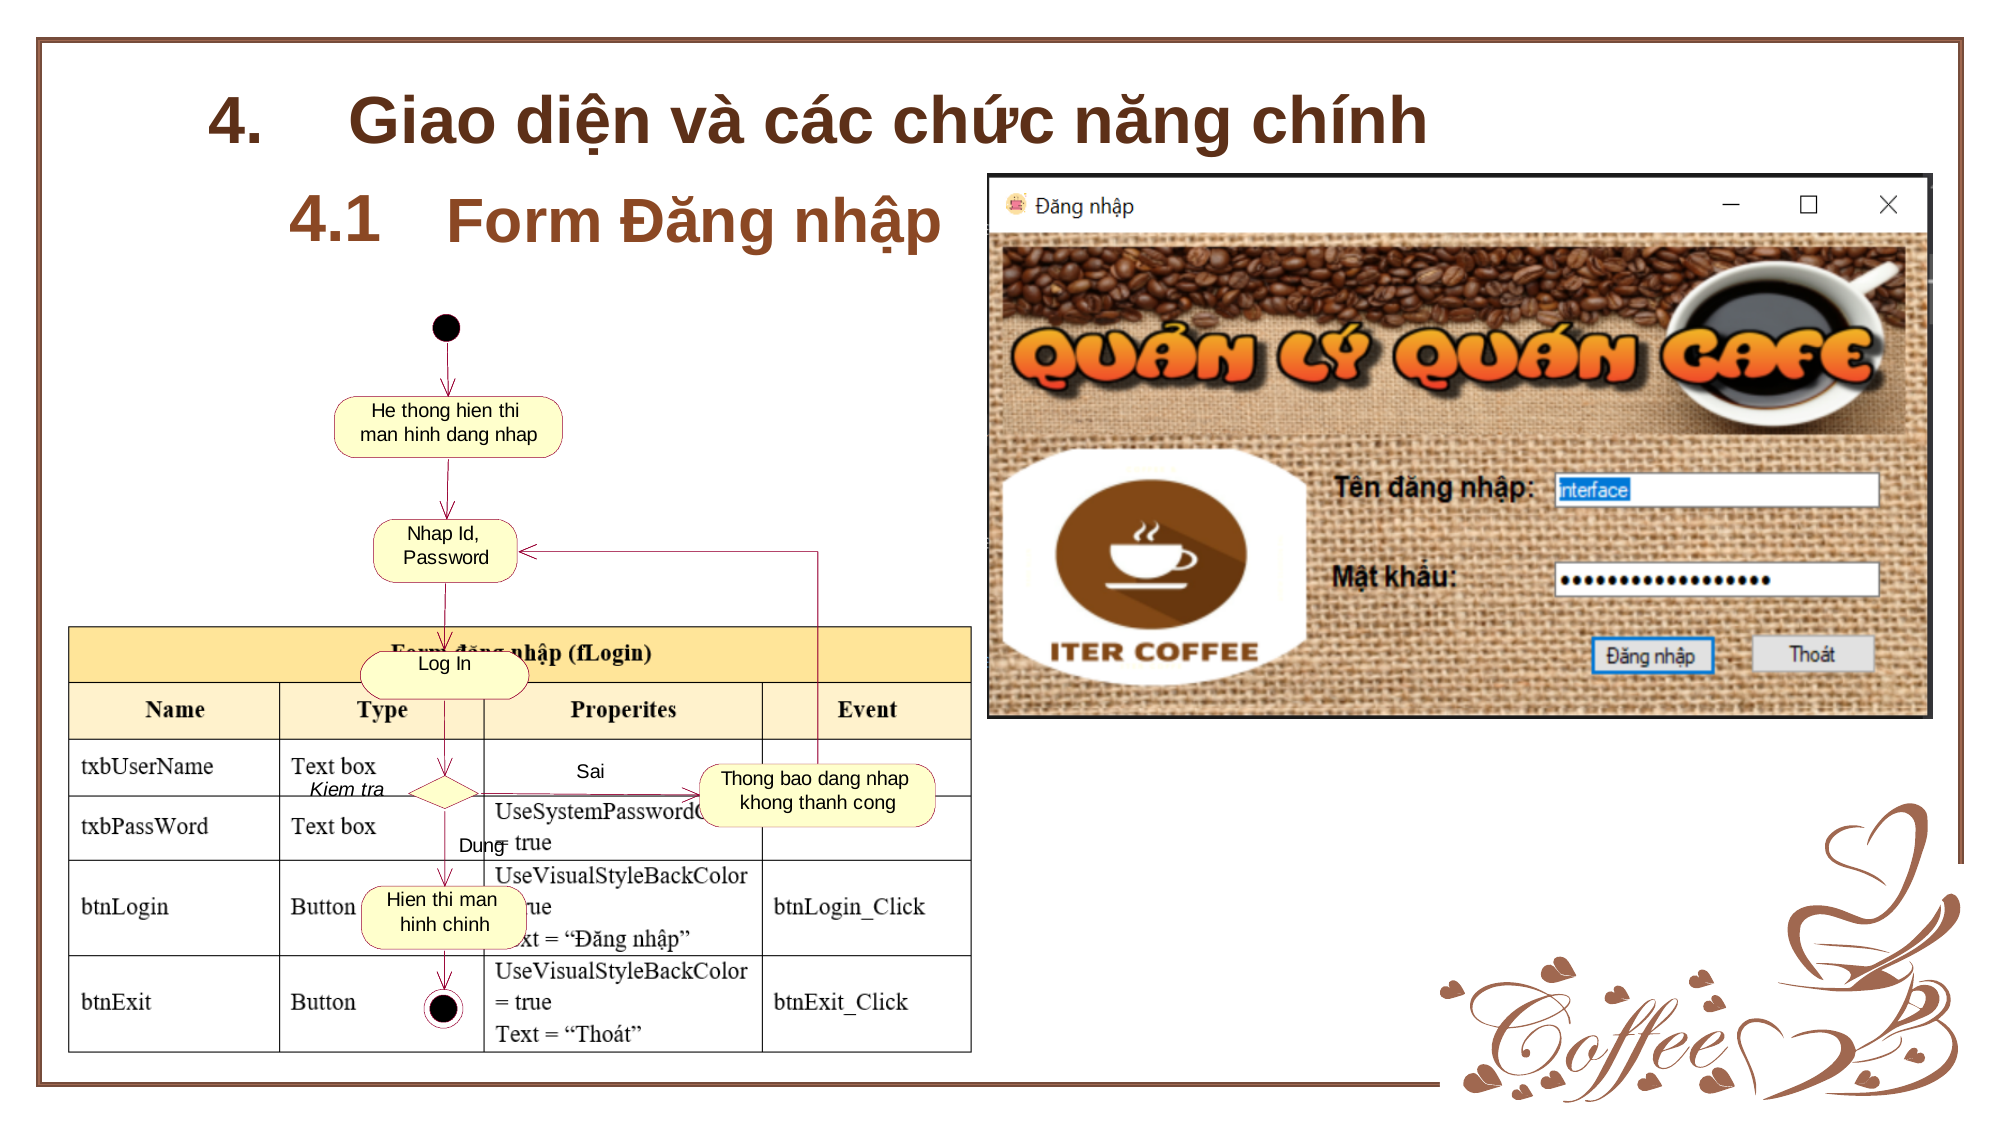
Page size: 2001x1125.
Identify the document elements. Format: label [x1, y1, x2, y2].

picture [39, 163, 981, 1083]
picture [987, 173, 1933, 719]
text_box [65, 69, 1933, 166]
text_box [981, 167, 1945, 265]
